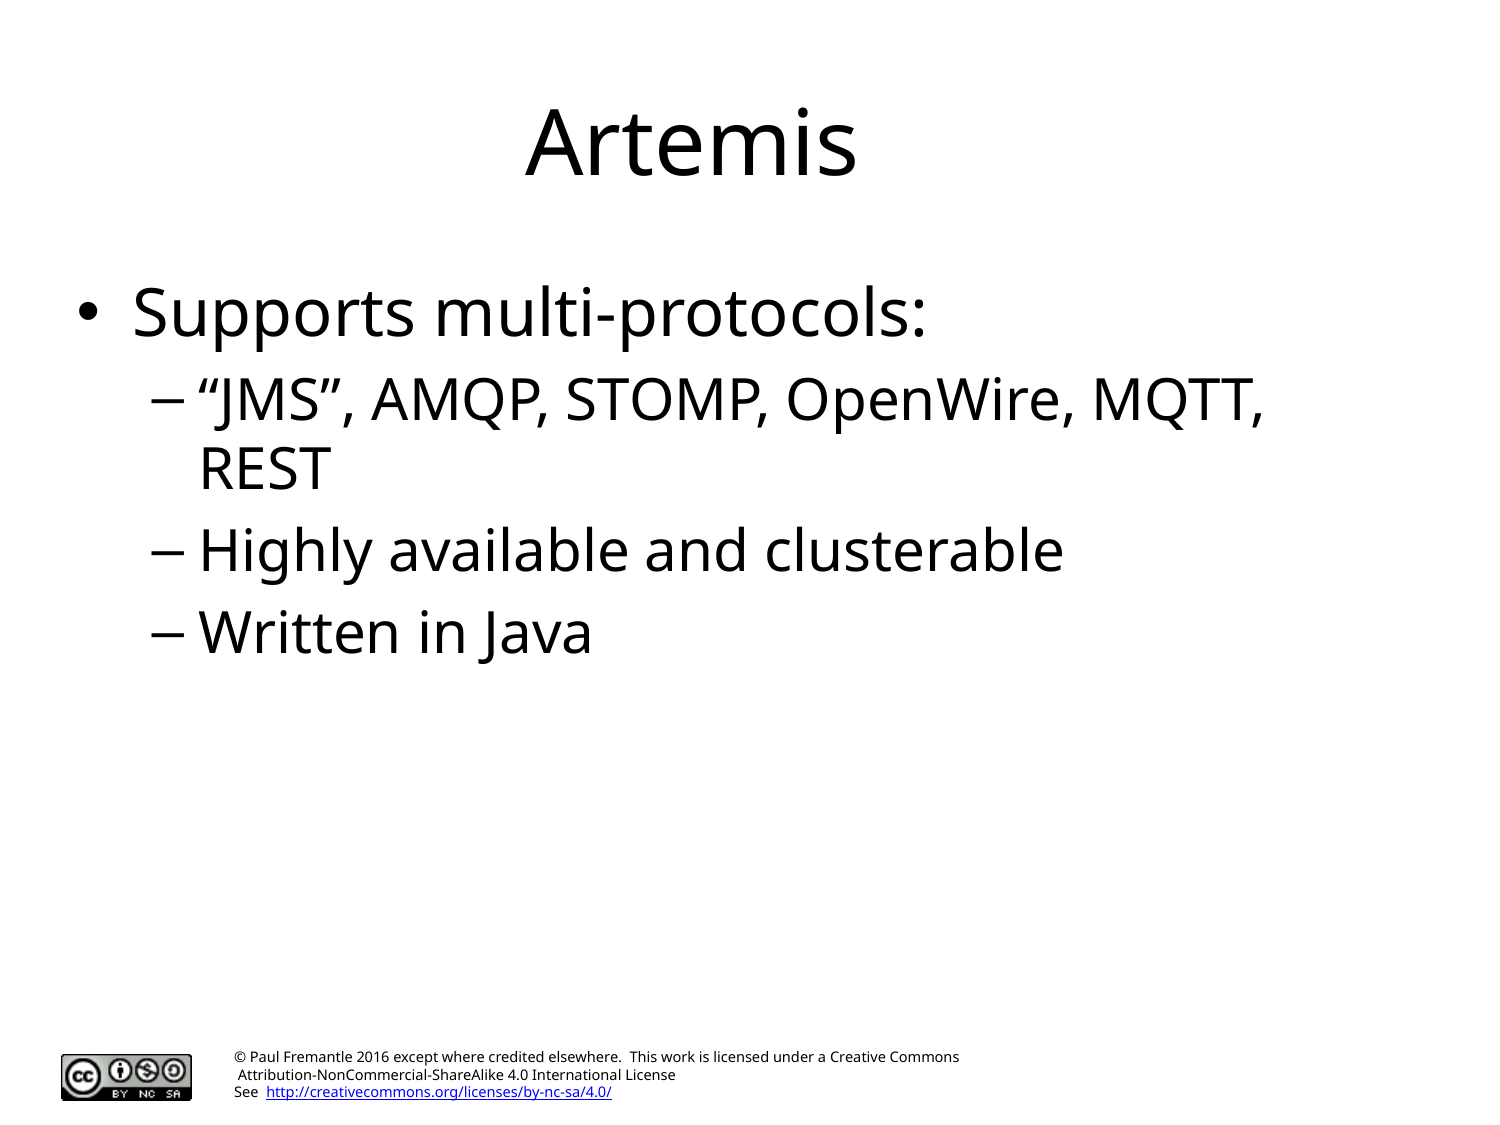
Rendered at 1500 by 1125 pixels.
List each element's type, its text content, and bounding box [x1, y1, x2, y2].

list Supports multi-protocols: “JMS”, AMQP, STOMP, OpenWire, MQTT, REST Highly available and clusterable Written in Java [61, 262, 1412, 1005]
title Artemis [75, 45, 1425, 233]
picture [61, 1054, 192, 1101]
